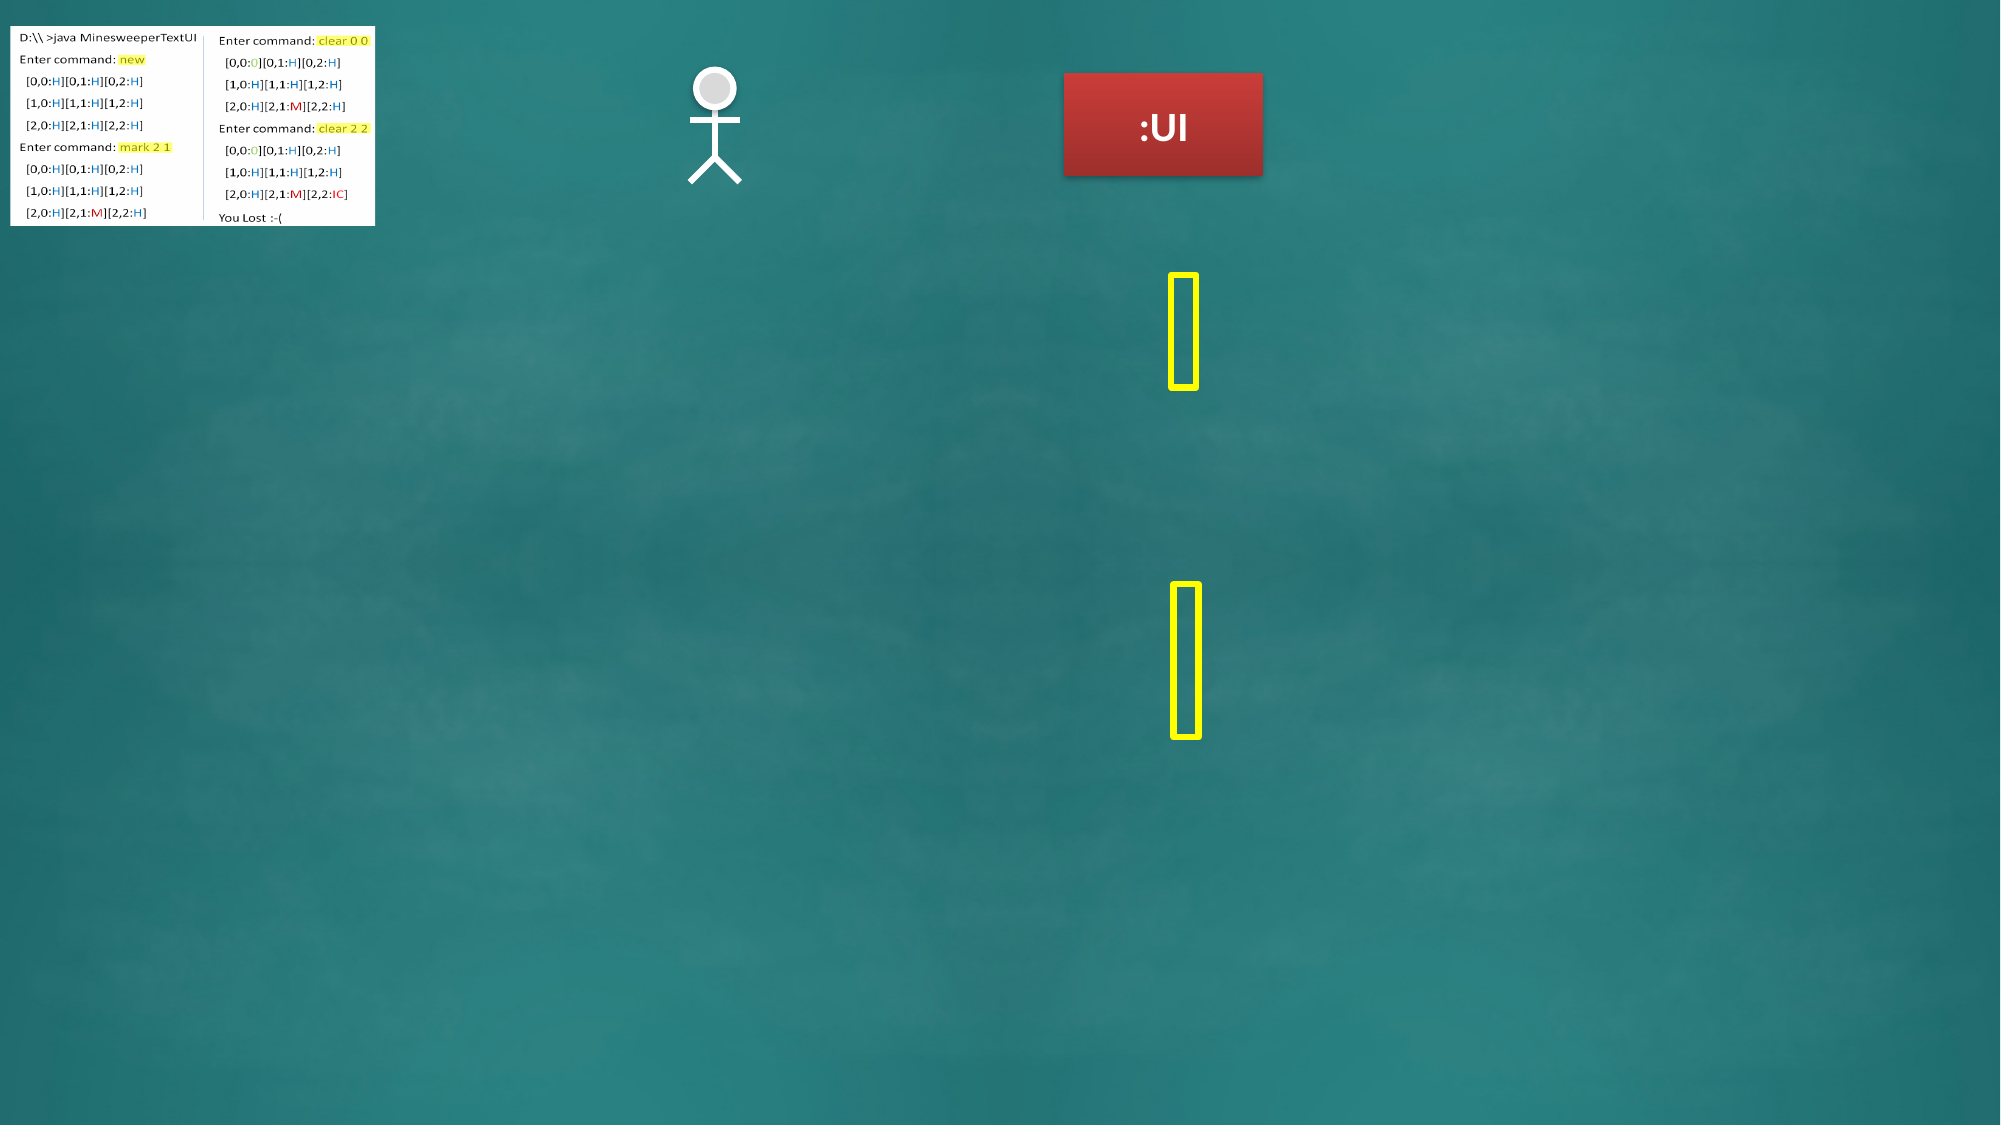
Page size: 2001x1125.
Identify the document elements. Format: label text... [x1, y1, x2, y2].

picture [0, 0, 2001, 1125]
text_box :UI [1064, 73, 1263, 176]
text_box [1172, 582, 1201, 739]
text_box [689, 69, 741, 183]
text_box [1169, 273, 1198, 389]
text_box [10, 26, 376, 226]
